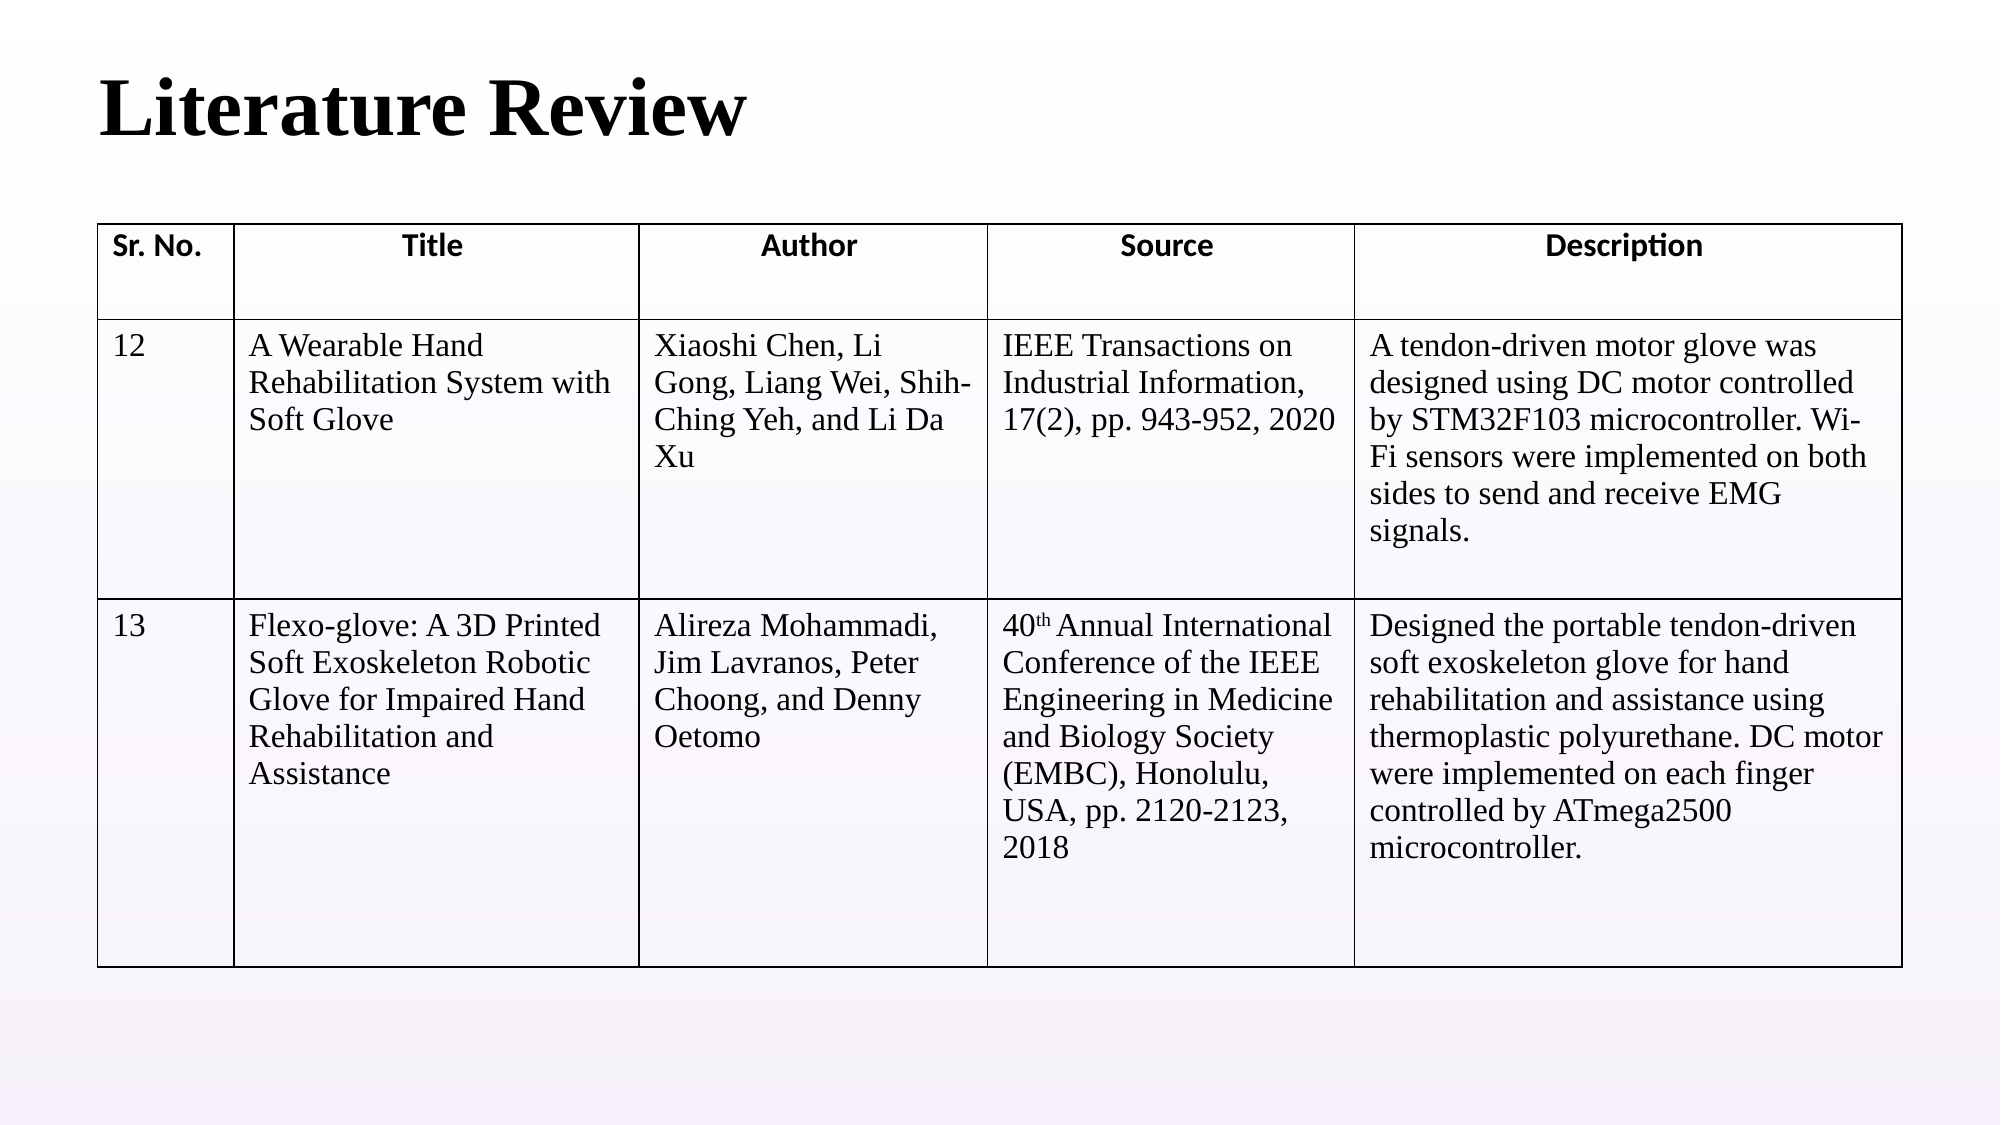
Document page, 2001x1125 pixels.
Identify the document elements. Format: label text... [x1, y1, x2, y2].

table_cell Xiaoshi Chen, Li Gong, Liang Wei, Shih-Ching Yeh, and Li Da Xu [640, 320, 987, 598]
table_header Sr. No. [98, 225, 233, 319]
table_header Description [1355, 225, 1901, 319]
table_cell 12 [98, 320, 233, 598]
table_header Source [988, 225, 1354, 319]
table_cell A Wearable Hand Rehabilitation System with Soft Glove [235, 320, 638, 598]
table_cell 13 [98, 600, 233, 966]
table_cell A tendon-driven motor glove was designed using DC motor controlled by STM32F103 microcontroller. Wi-Fi sensors were implemented on both sides to send and receive EMG signals. [1355, 320, 1901, 598]
table_cell Designed the portable tendon-driven soft exoskeleton glove for hand rehabilitation and assistance using thermoplastic polyurethane. DC motor were implemented on each finger controlled by ATmega2500 microcontroller. [1355, 600, 1901, 966]
table_cell 40th Annual International Conference of the IEEE Engineering in Medicine and Biology Society (EMBC), Honolulu, USA, pp. 2120-2123, 2018 [988, 600, 1354, 966]
table_header Author [640, 225, 987, 319]
table_cell Alireza Mohammadi, Jim Lavranos, Peter Choong, and Denny Oetomo [640, 600, 987, 966]
table_cell IEEE Transactions on Industrial Information, 17(2), pp. 943-952, 2020 [988, 320, 1354, 598]
table_cell Flexo-glove: A 3D Printed Soft Exoskeleton Robotic Glove for Impaired Hand Rehabilitation and Assistance [235, 600, 638, 966]
table_header Title [235, 225, 638, 319]
title Literature Review [84, 42, 1810, 174]
